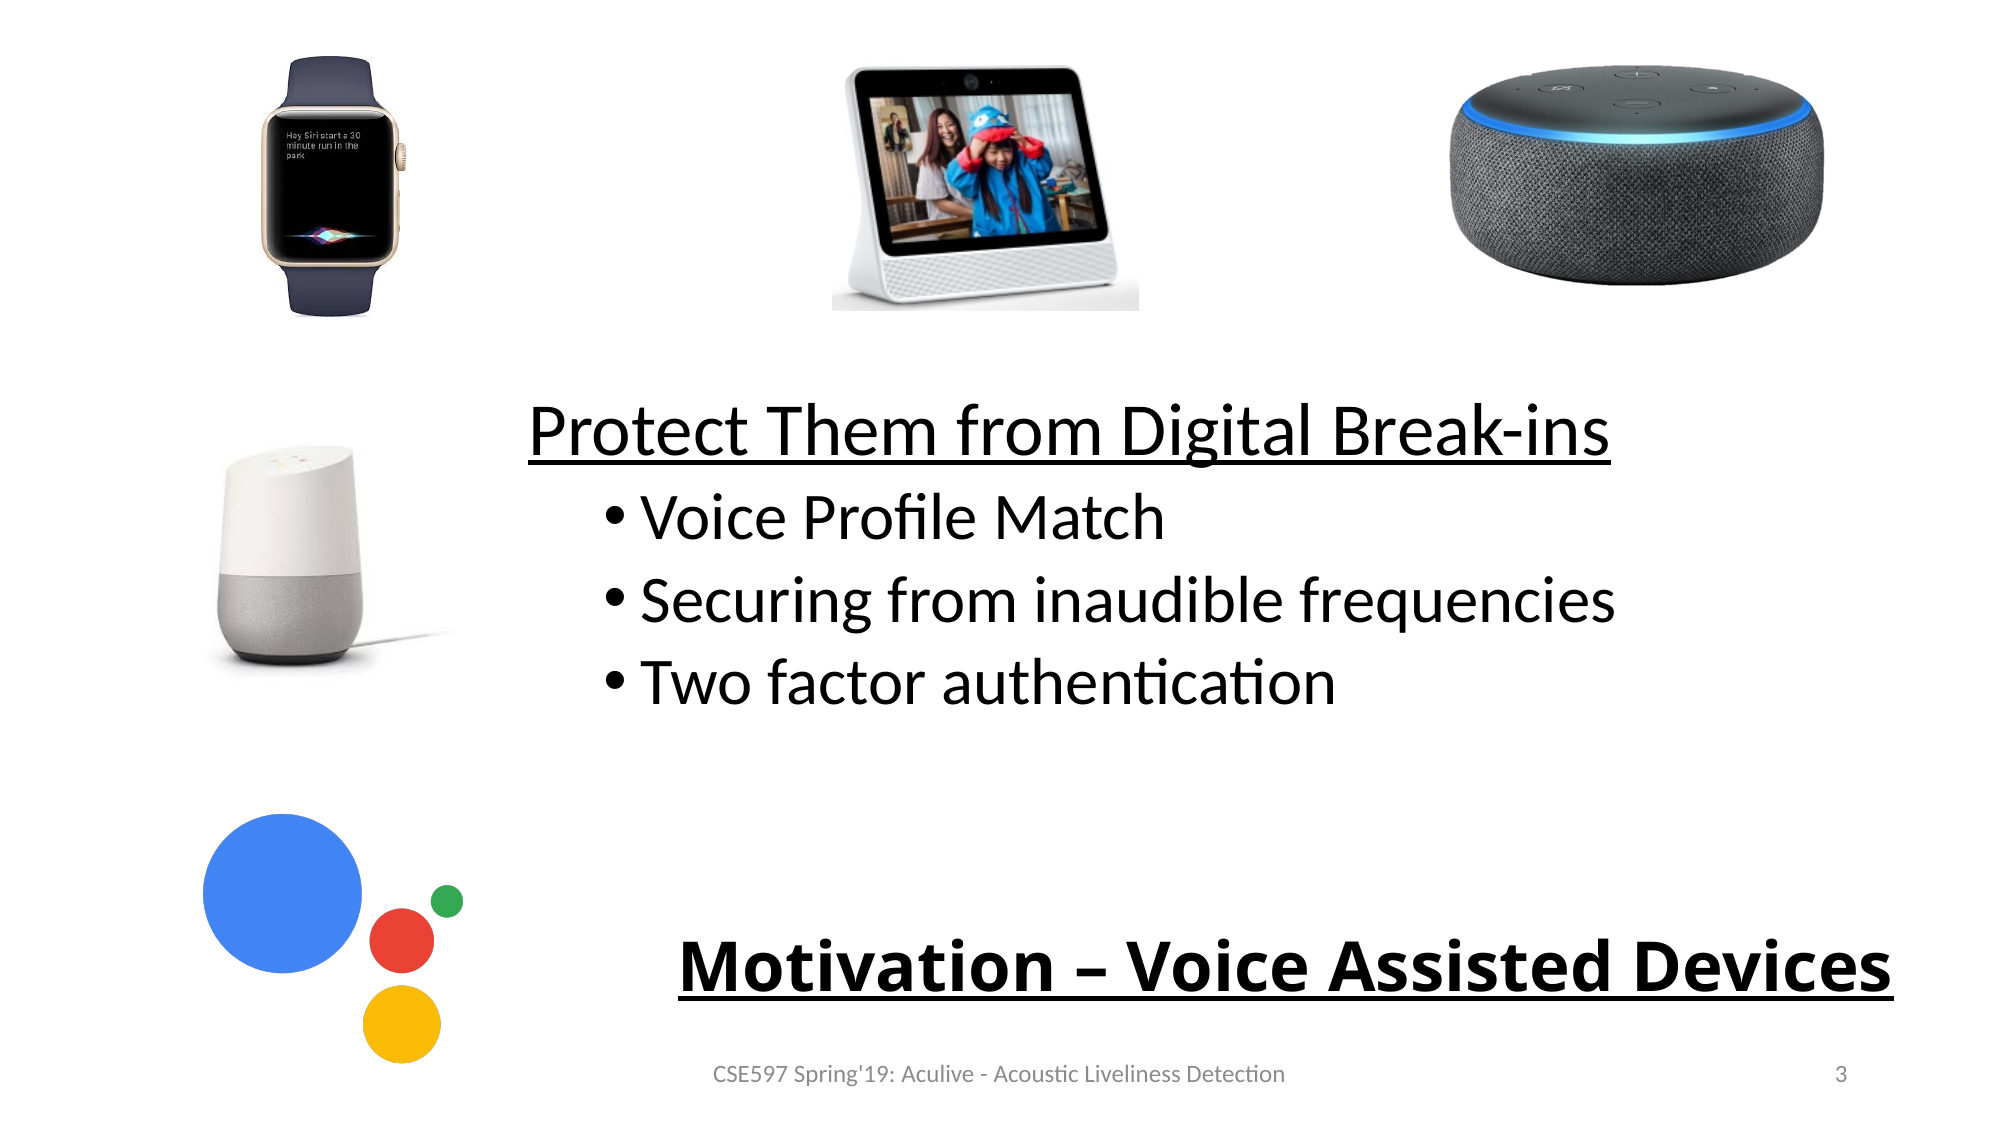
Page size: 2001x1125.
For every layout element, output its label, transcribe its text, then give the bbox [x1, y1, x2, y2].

picture [260, 56, 406, 318]
footer CSE597 Spring'19: Aculive - Acoustic Liveliness Detection [662, 1042, 1338, 1103]
slide_number 3 [1412, 1042, 1863, 1103]
picture [202, 432, 464, 694]
picture [1415, 56, 1899, 311]
title Motivation – Voice Assisted Devices [662, 924, 1996, 1043]
picture [832, 56, 1139, 311]
picture [203, 808, 463, 1069]
list Protect Them from Digital Break-ins Voice Profile Match Securing from inaudible frequencies Two factor authentication [513, 383, 1996, 765]
